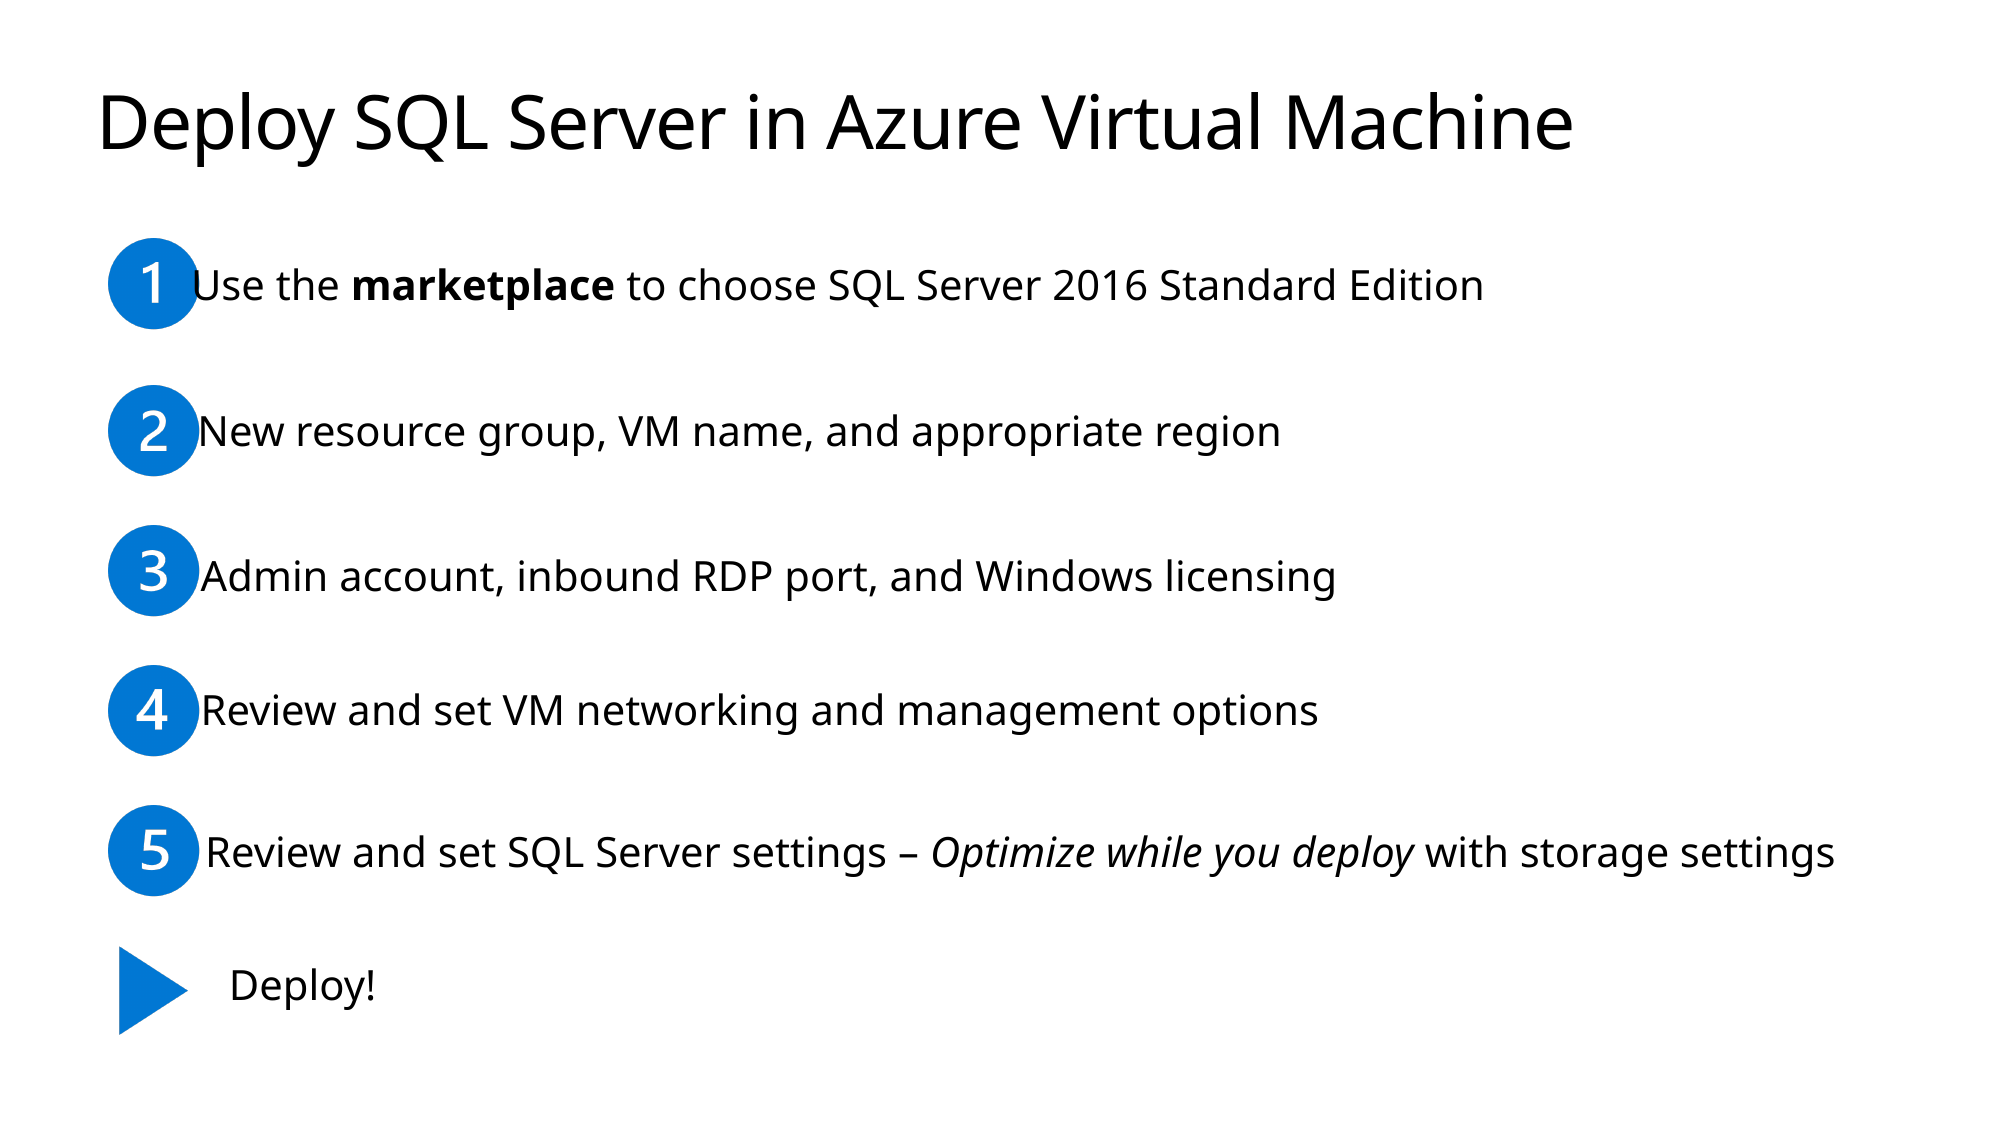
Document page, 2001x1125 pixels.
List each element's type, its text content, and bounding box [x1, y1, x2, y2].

text_box Review and set VM networking and management options [211, 683, 1320, 734]
picture [96, 372, 211, 488]
text_box New resource group, VM name, and appropriate region [211, 404, 1282, 456]
picture [96, 653, 211, 768]
picture [96, 226, 211, 342]
text_box Use the marketplace to choose SQL Server 2016 Standard Edition [211, 258, 1486, 309]
title Deploy SQL Server in Azure Virtual Machine [96, 75, 1904, 166]
picture [96, 933, 211, 1049]
text_box Admin account, inbound RDP port, and Windows licensing [211, 549, 1338, 601]
text_box Review and set SQL Server settings – Optimize while you deploy with storage settings [211, 825, 1836, 876]
text_box Deploy! [228, 958, 377, 1009]
picture [96, 793, 211, 908]
picture [96, 512, 211, 628]
